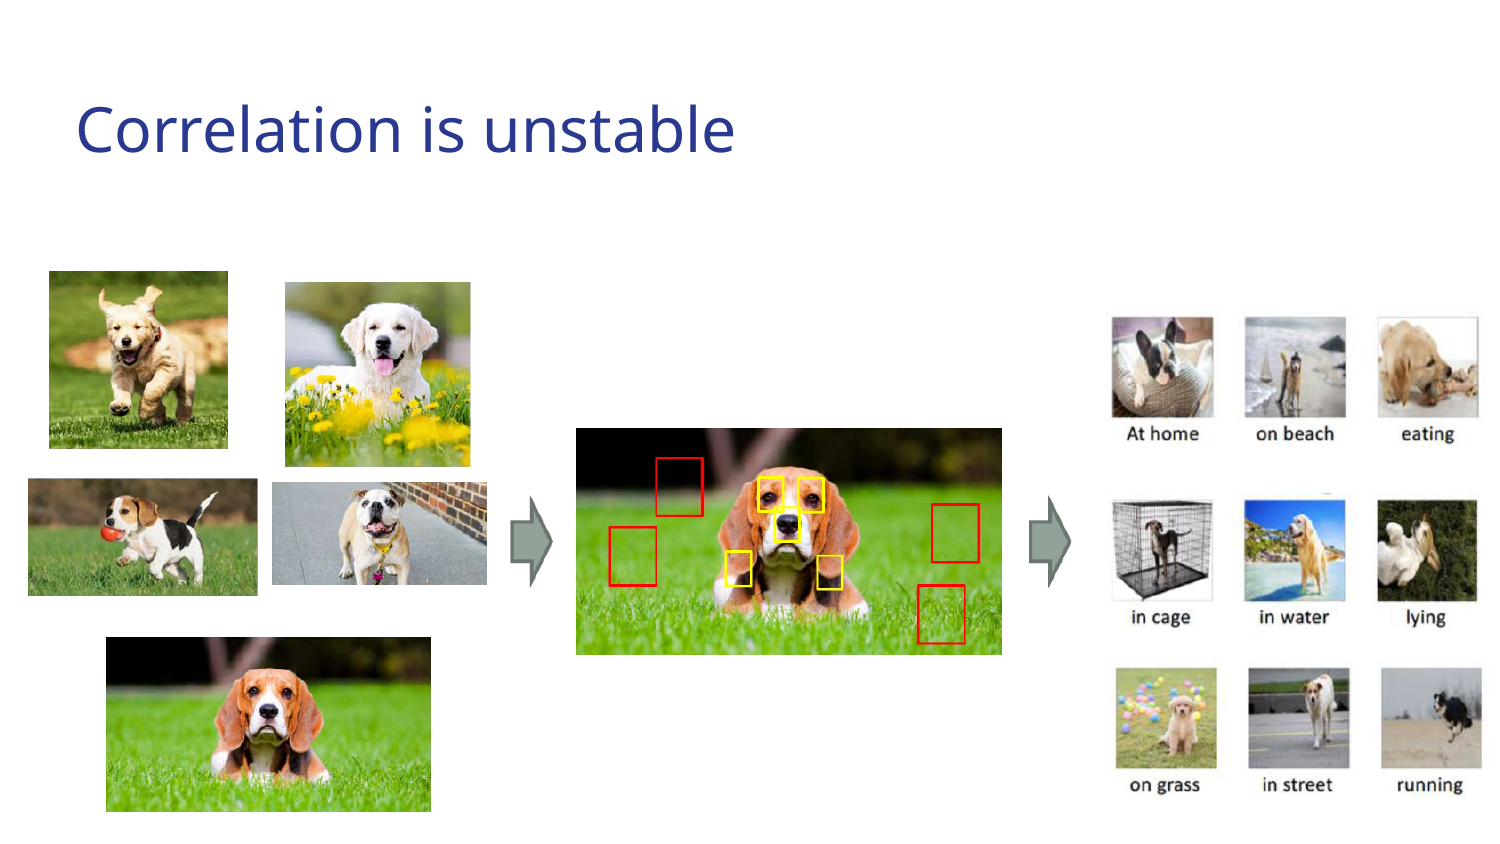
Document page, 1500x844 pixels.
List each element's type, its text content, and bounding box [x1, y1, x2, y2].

title Correlation is unstable [75, 24, 1425, 165]
picture [0, 252, 1500, 841]
